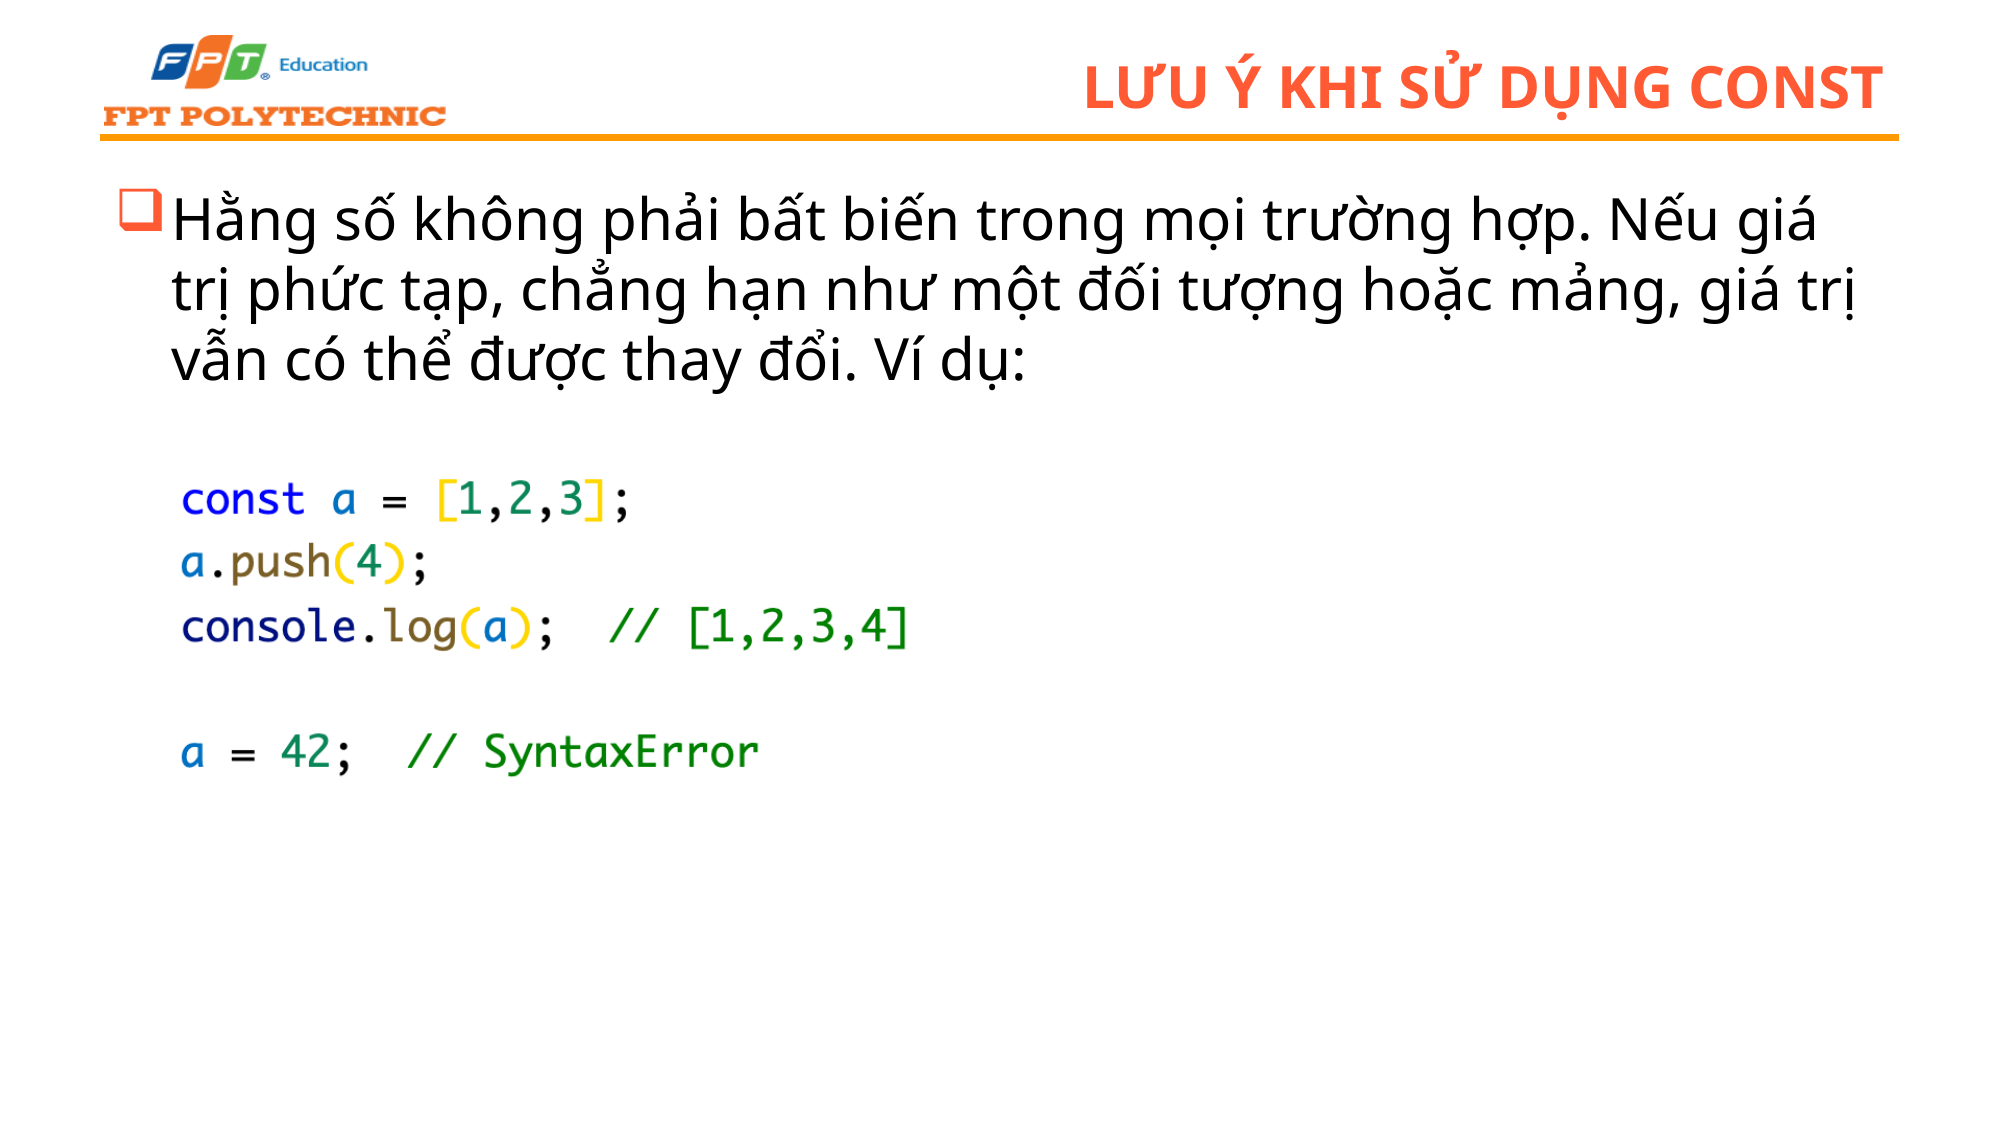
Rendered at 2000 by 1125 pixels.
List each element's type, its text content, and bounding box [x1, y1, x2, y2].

list Hằng số không phải bất biến trong mọi trường hợp. Nếu giá trị phức tạp, chẳng hạn như một đối tượng hoặc mảng, giá trị vẫn có thể được thay đổi. Ví dụ: [99, 174, 1900, 1038]
picture [161, 474, 1119, 792]
picture [104, 35, 450, 126]
title Lưu ý khi sử dụng const [449, 45, 1900, 125]
